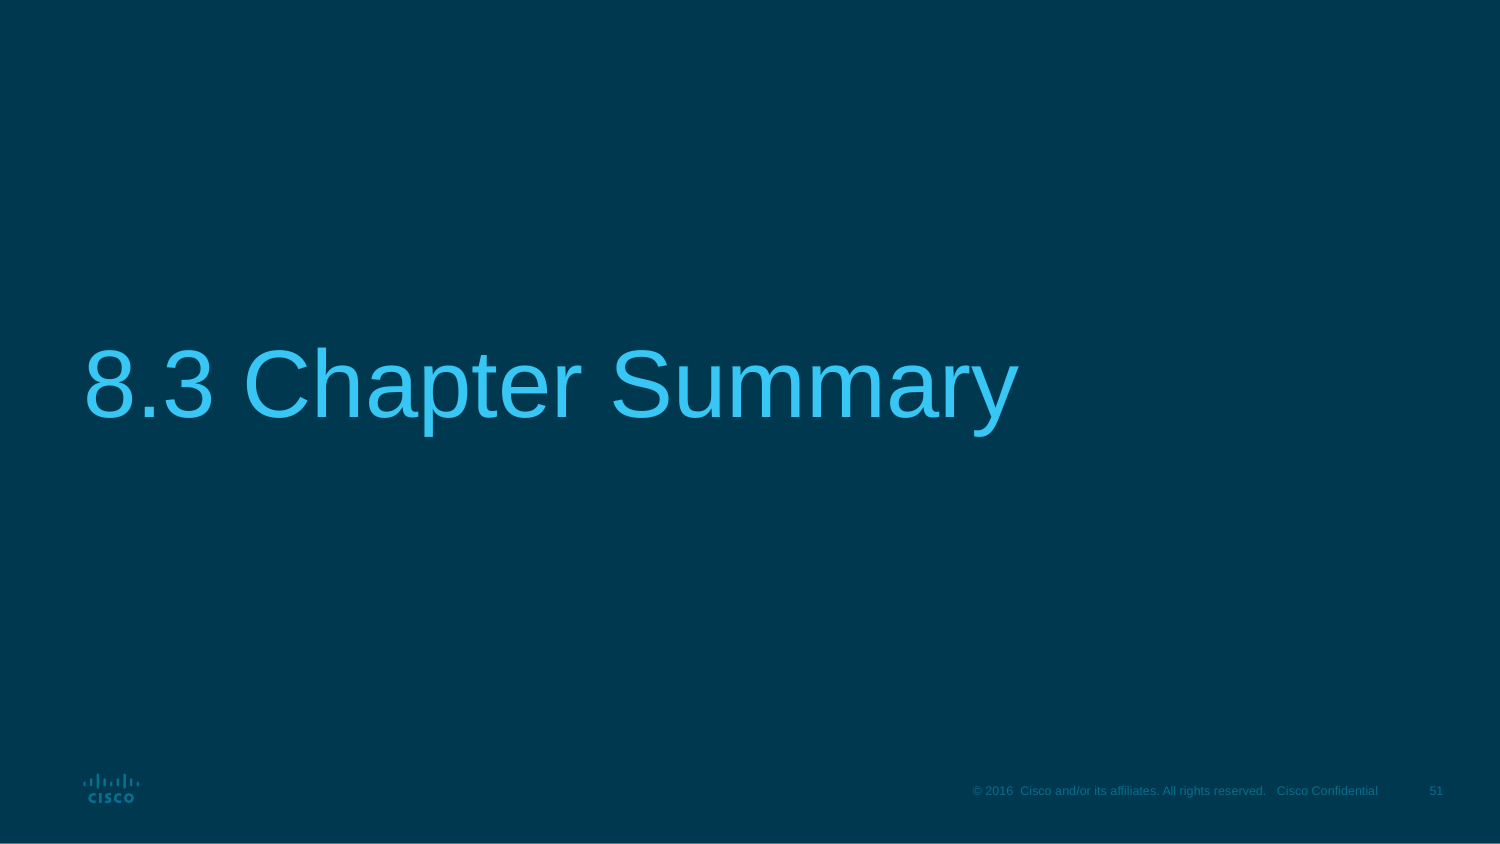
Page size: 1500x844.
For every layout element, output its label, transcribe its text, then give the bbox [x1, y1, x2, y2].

title 8.3 Chapter Summary [68, 150, 1315, 446]
